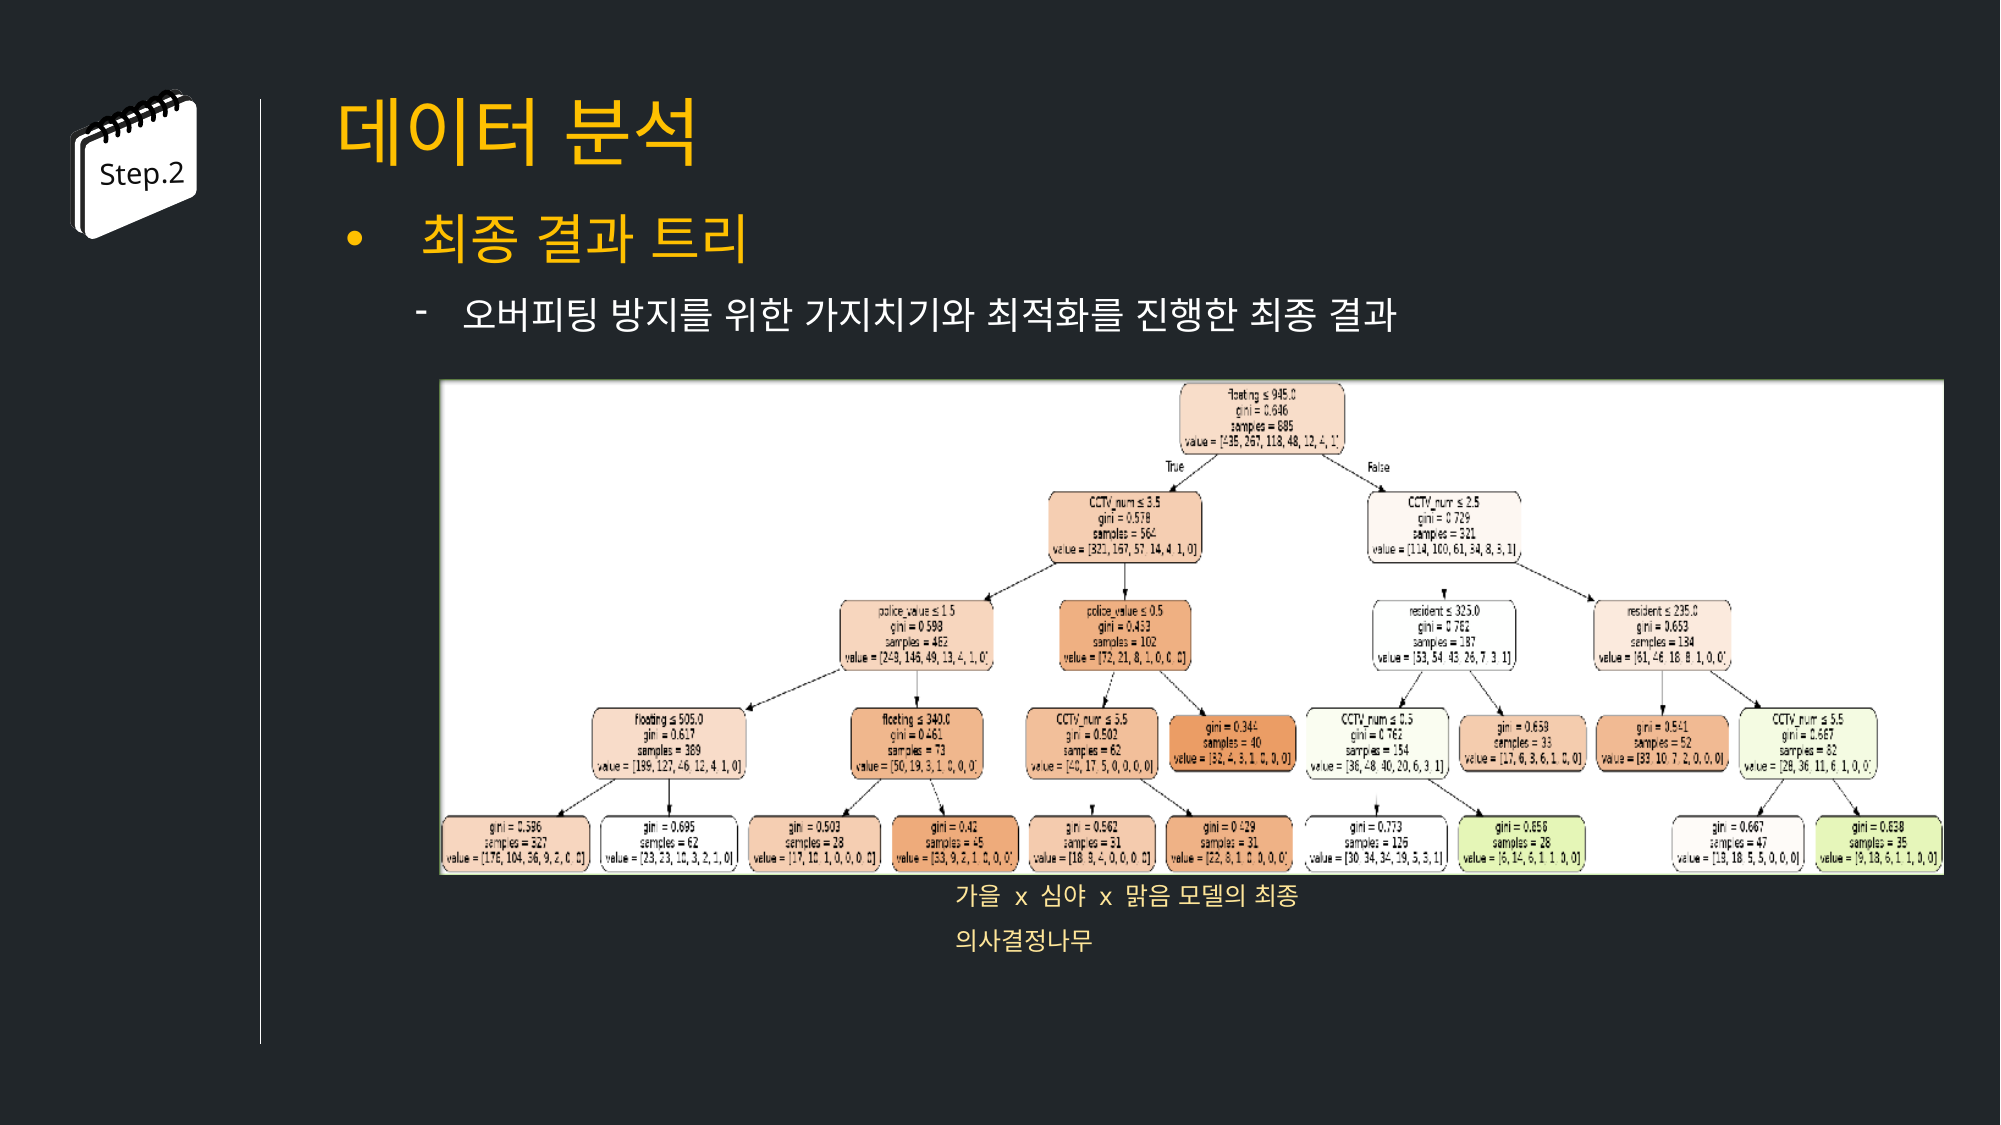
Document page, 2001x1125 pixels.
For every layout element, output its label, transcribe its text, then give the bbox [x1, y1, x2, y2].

text_box Step.2 [189, 147, 201, 198]
text_box 데이터 분석 [320, 77, 1192, 183]
picture [439, 379, 1944, 875]
text_box 오버피팅 방지를 위한 가지치기와 최적화를 진행한 최종 결과 [399, 262, 1946, 345]
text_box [82, 92, 189, 232]
text_box 가을 x 심야 x 맑음 모델의 최종 의사결정나무 [940, 881, 1443, 940]
text_box 최종 결과 트리 [330, 197, 1876, 278]
